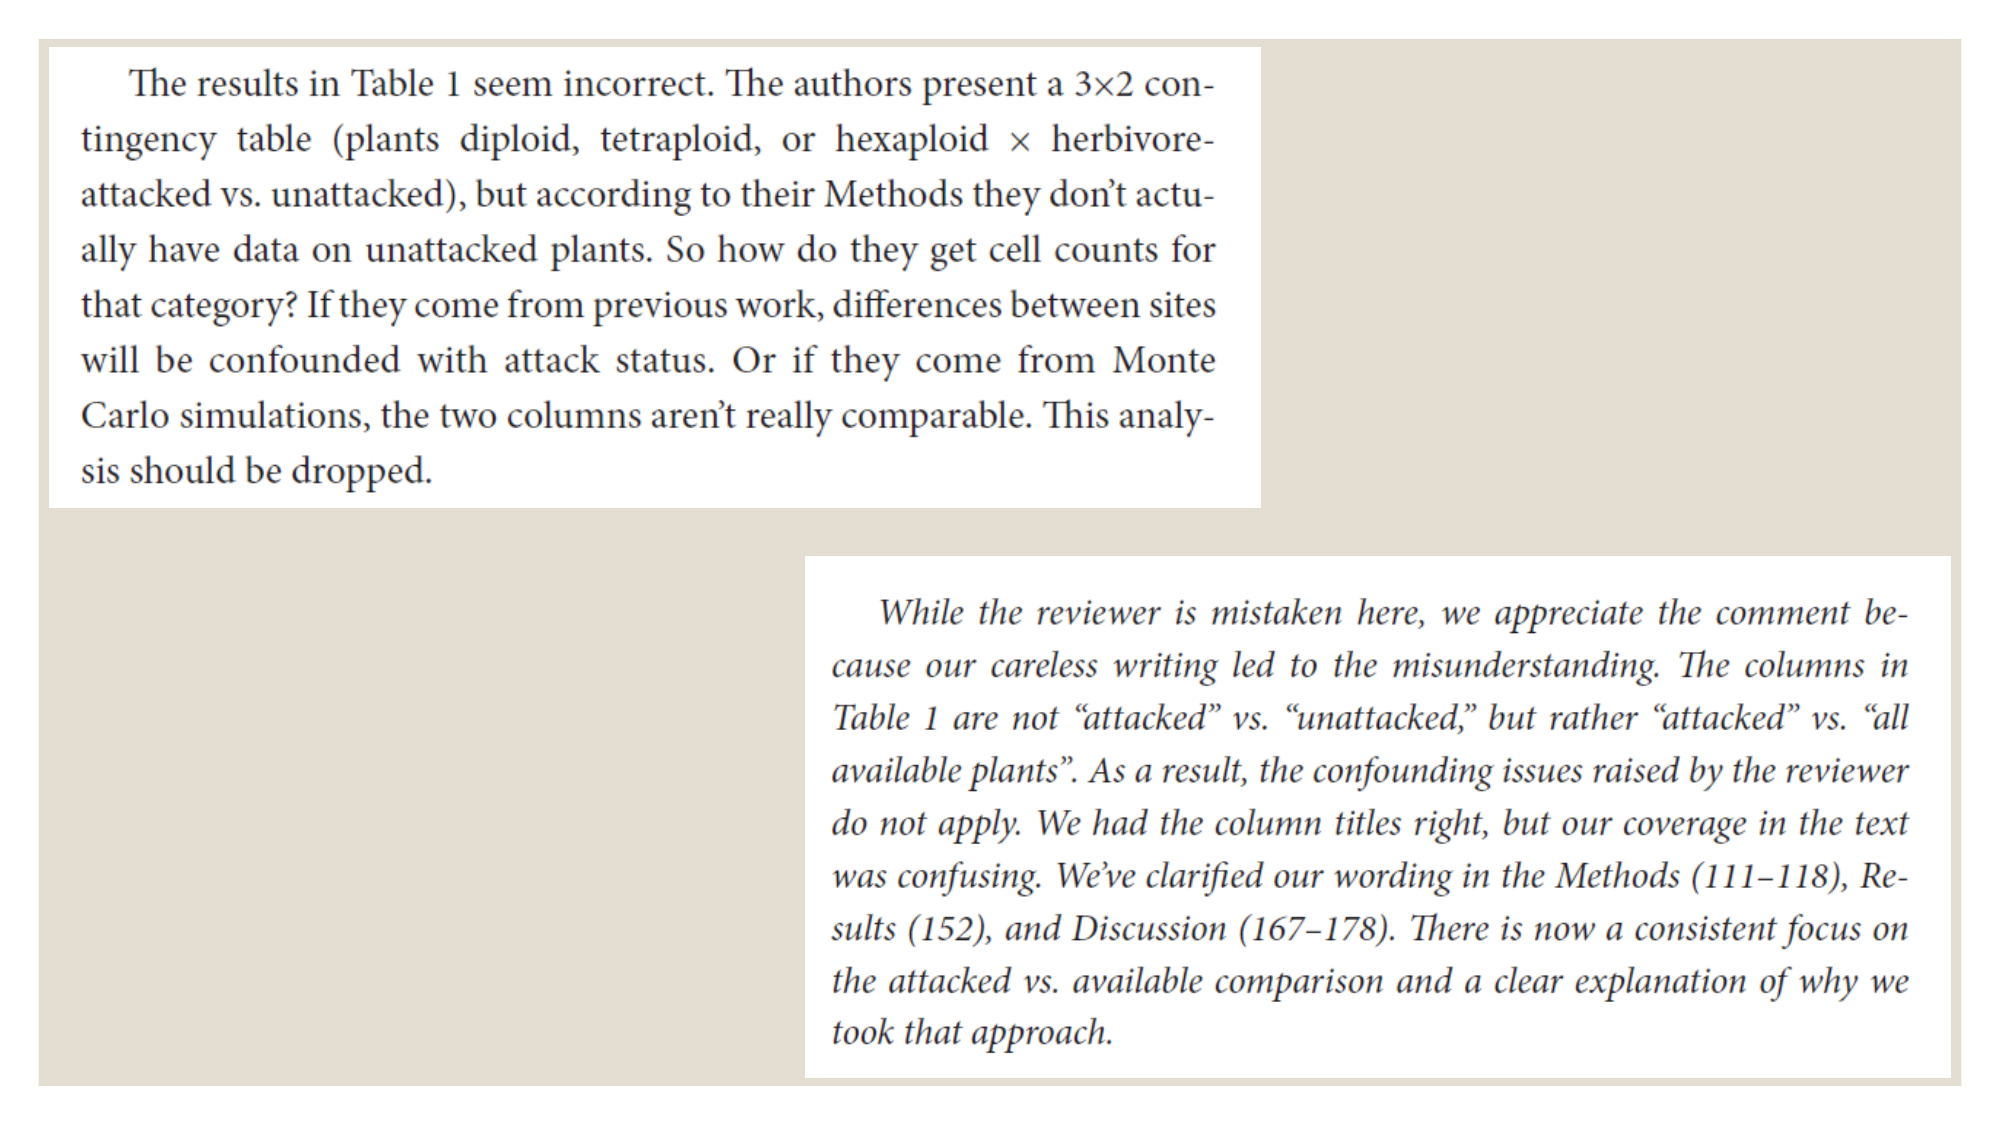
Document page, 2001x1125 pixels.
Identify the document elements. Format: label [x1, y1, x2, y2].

picture [48, 47, 1261, 509]
picture [805, 556, 1951, 1078]
